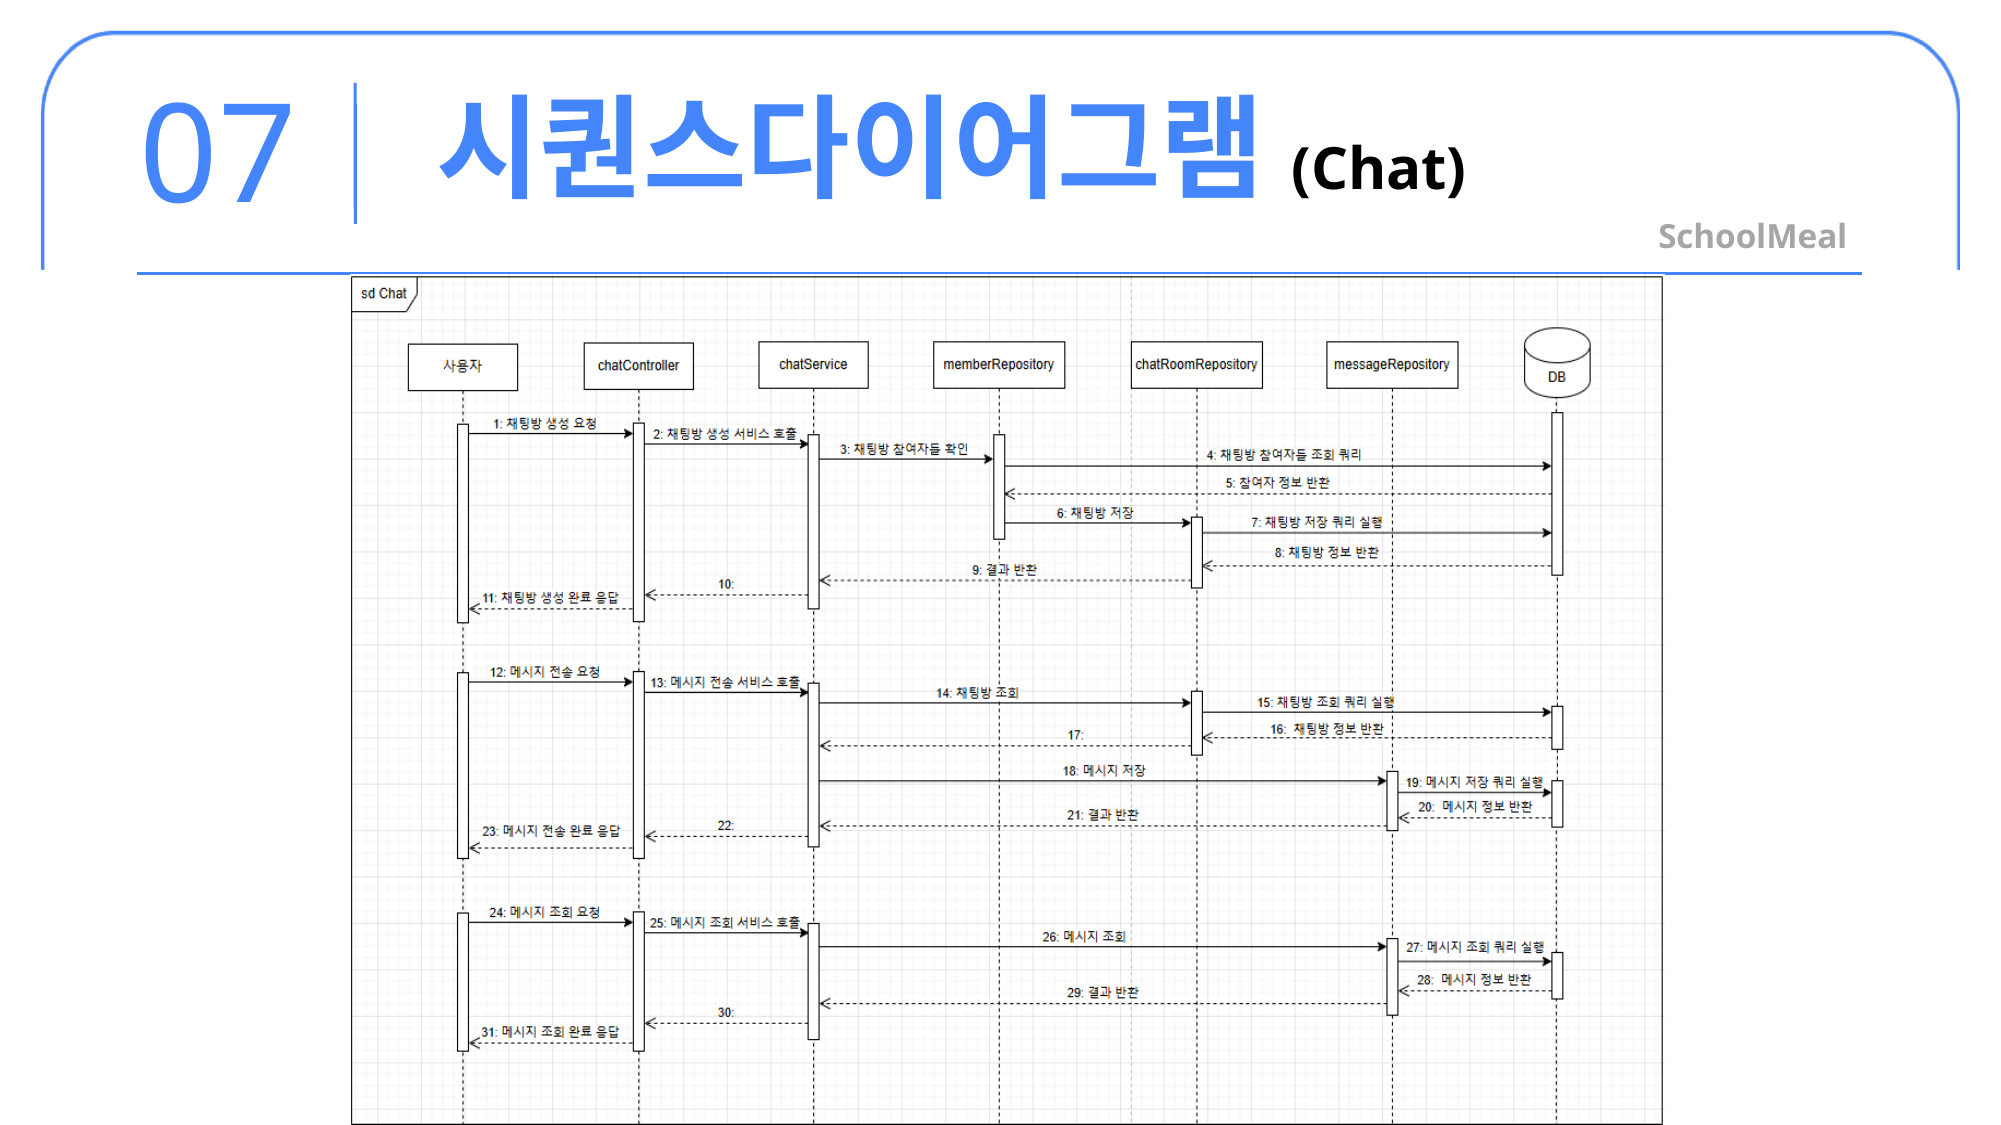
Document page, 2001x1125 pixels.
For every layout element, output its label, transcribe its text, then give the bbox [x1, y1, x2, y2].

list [350, 274, 1665, 1125]
title 시퀀스다이어그램(Chat) [421, 44, 1857, 263]
picture [43, 31, 1959, 270]
text_box 07 [85, 57, 351, 237]
